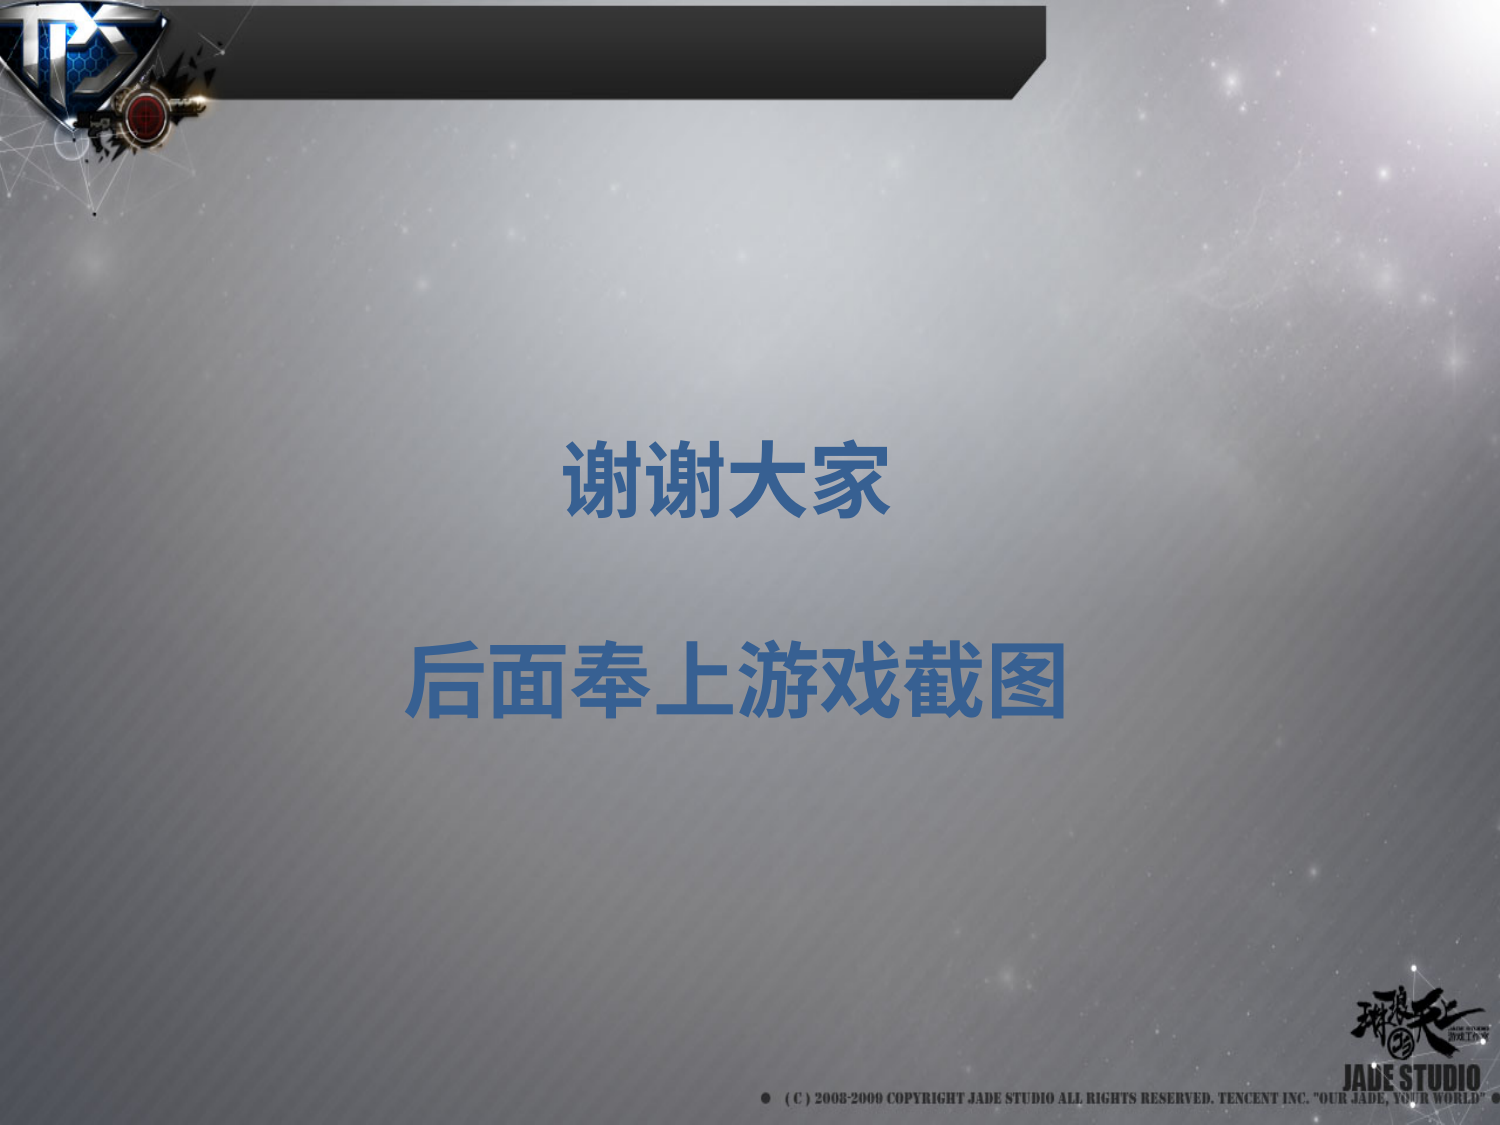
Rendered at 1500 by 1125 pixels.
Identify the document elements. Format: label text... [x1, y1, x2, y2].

picture [0, 0, 1500, 1125]
title 谢谢大家 后面奉上游戏截图 [88, 420, 1364, 799]
